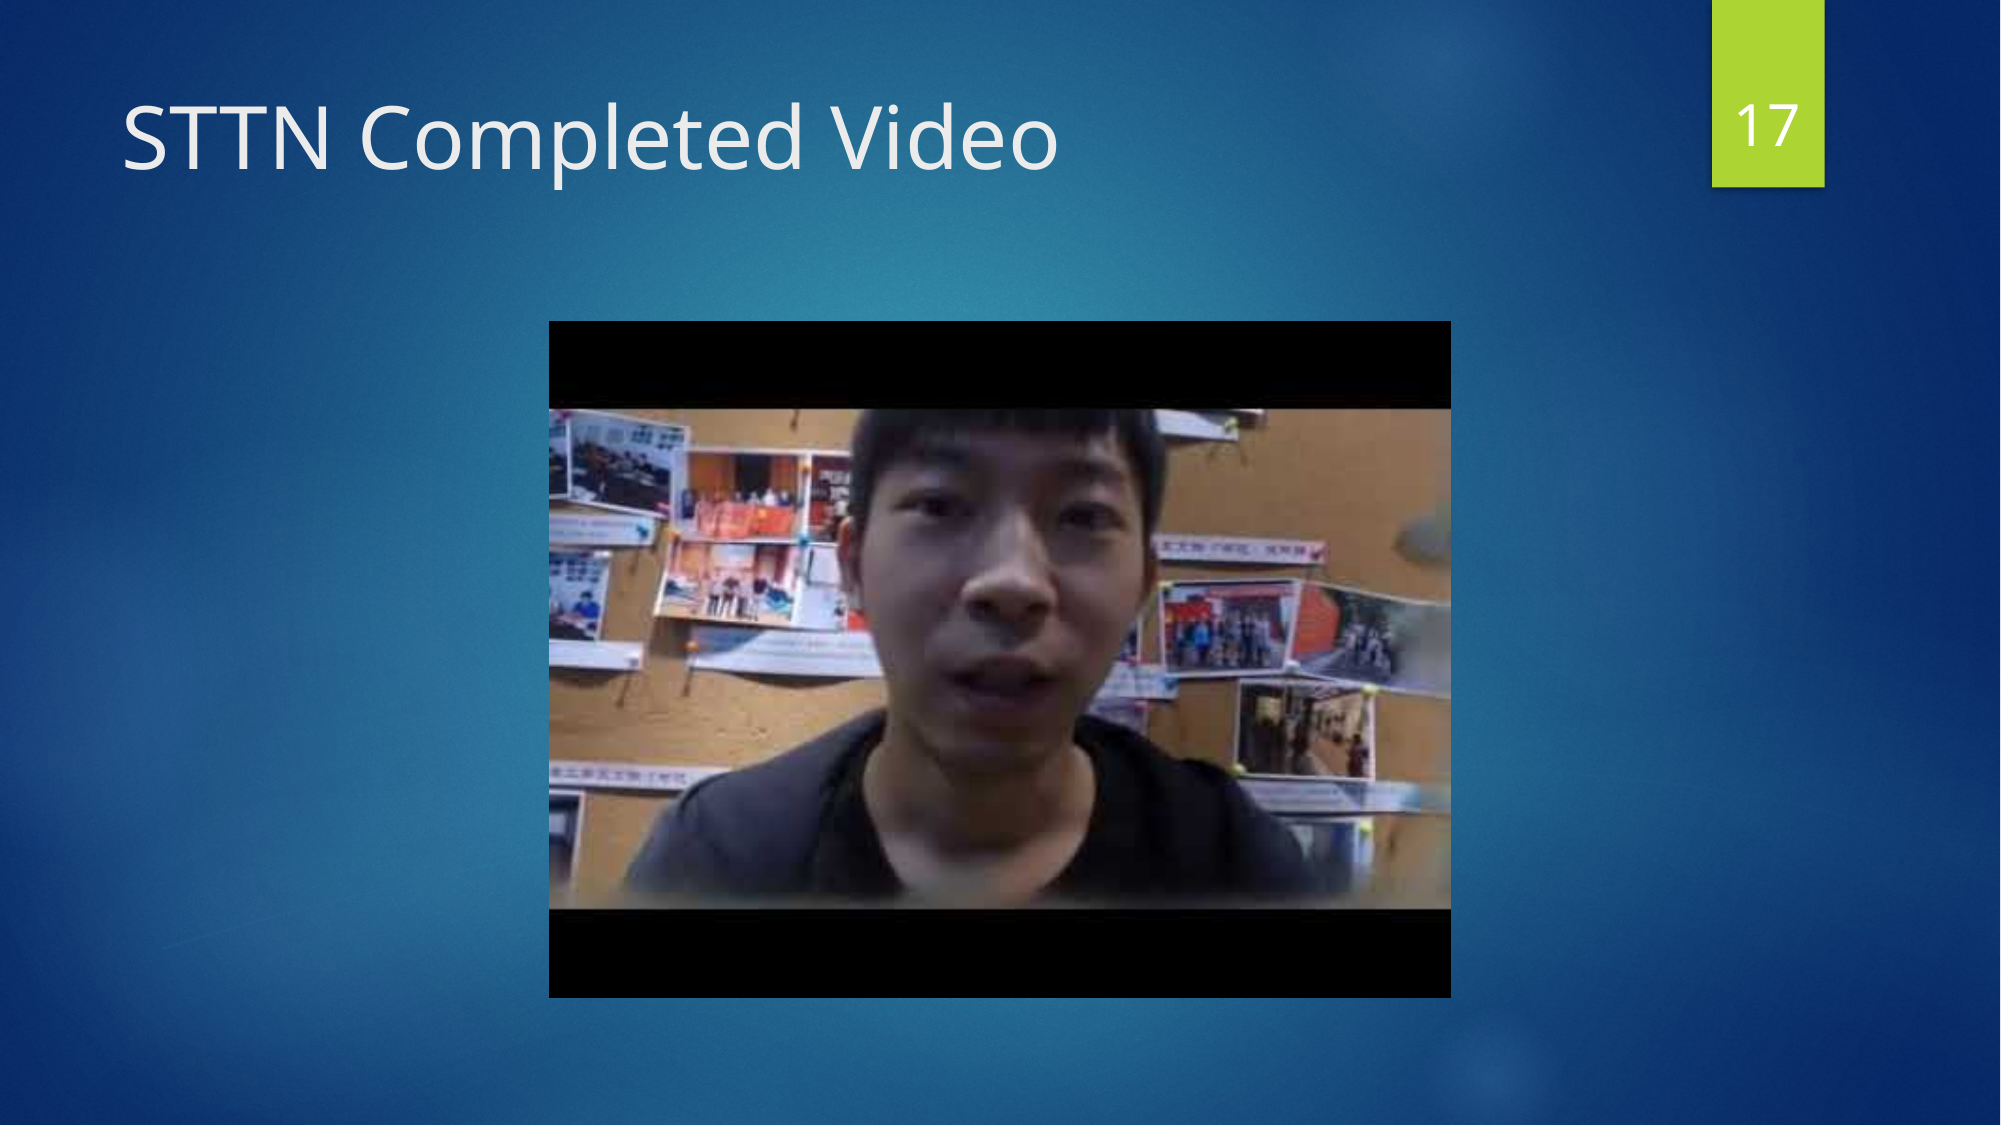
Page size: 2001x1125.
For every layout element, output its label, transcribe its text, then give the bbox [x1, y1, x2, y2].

title STTN Completed Video [106, 74, 1649, 304]
picture [0, 0, 2001, 1125]
slide_number ‹#› [1698, 48, 1836, 175]
